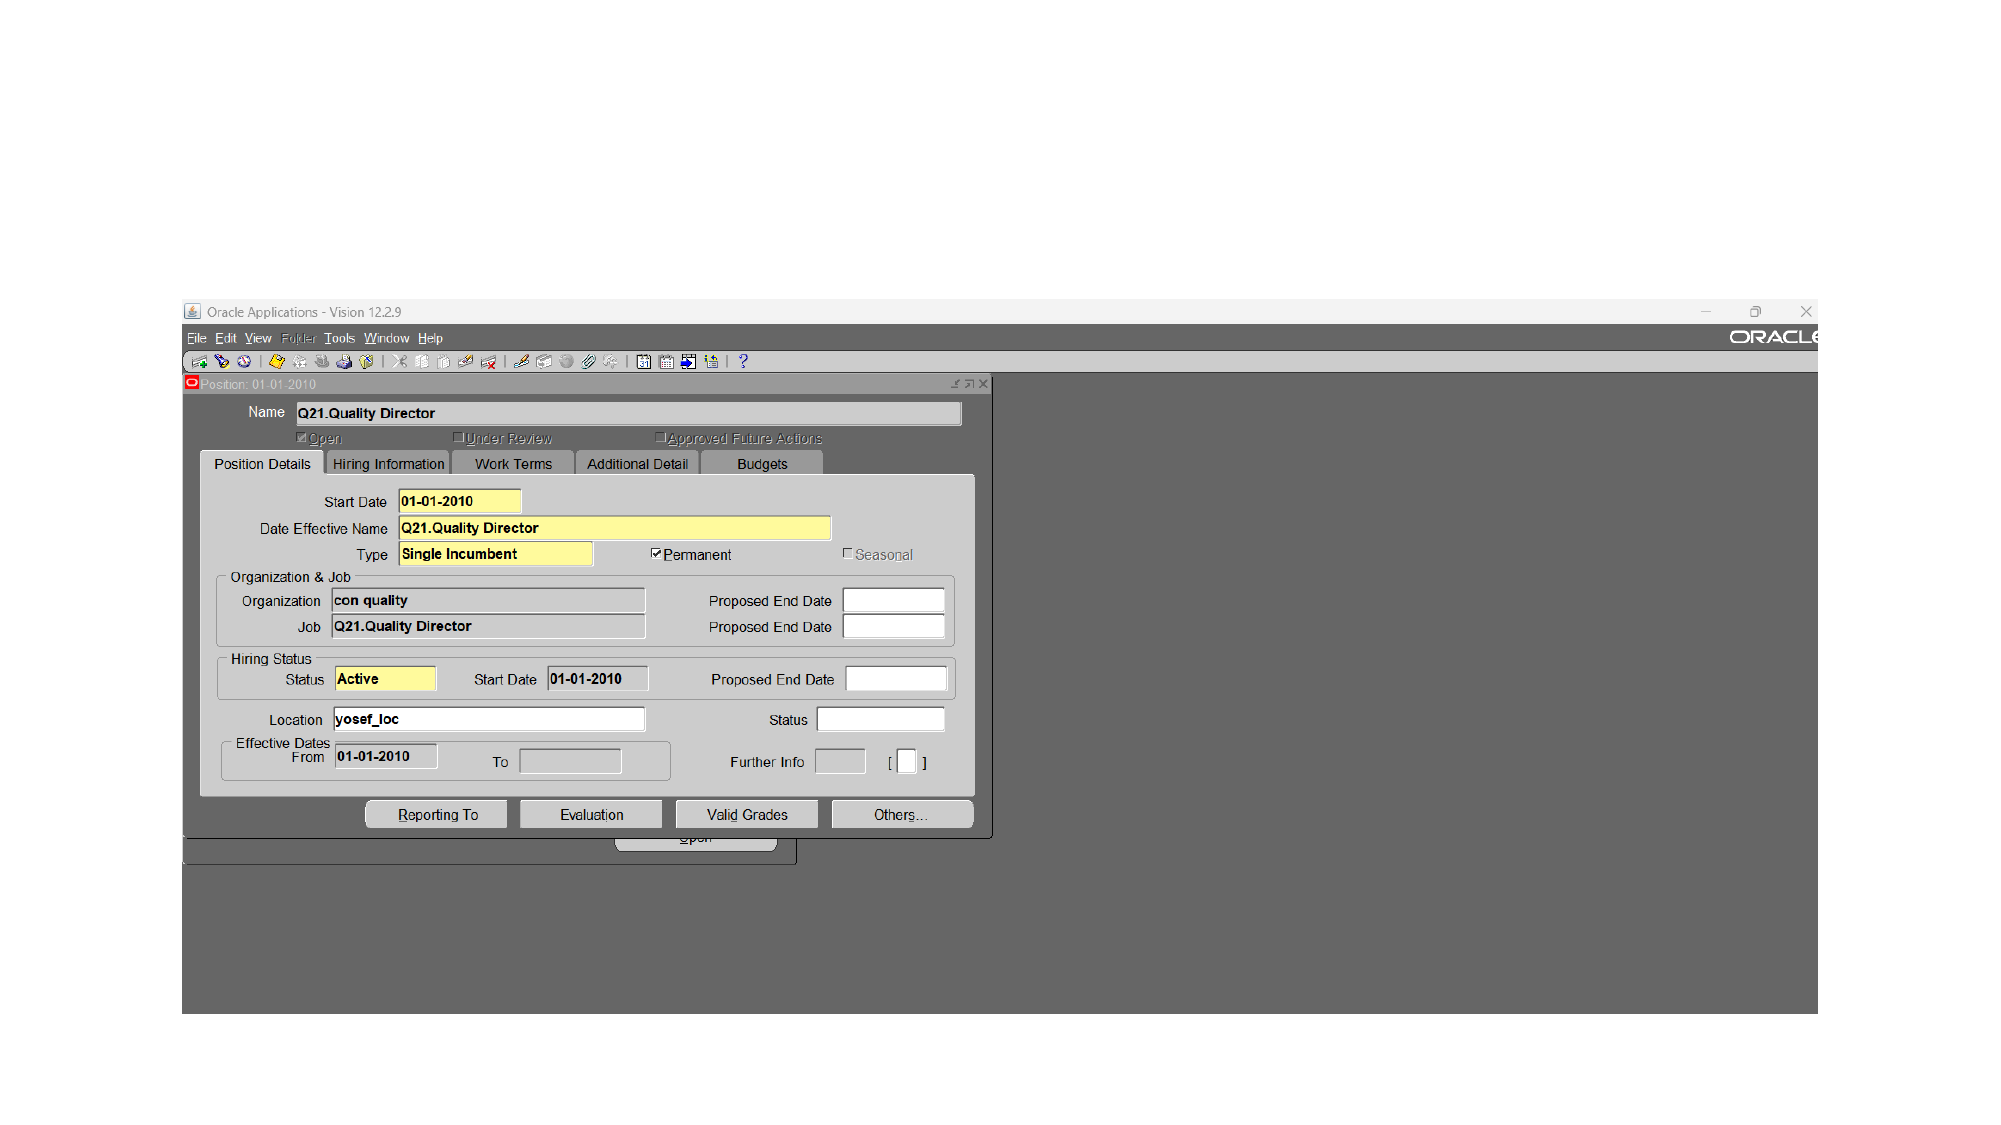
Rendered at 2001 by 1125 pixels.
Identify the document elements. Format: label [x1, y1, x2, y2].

list [182, 299, 1818, 1014]
